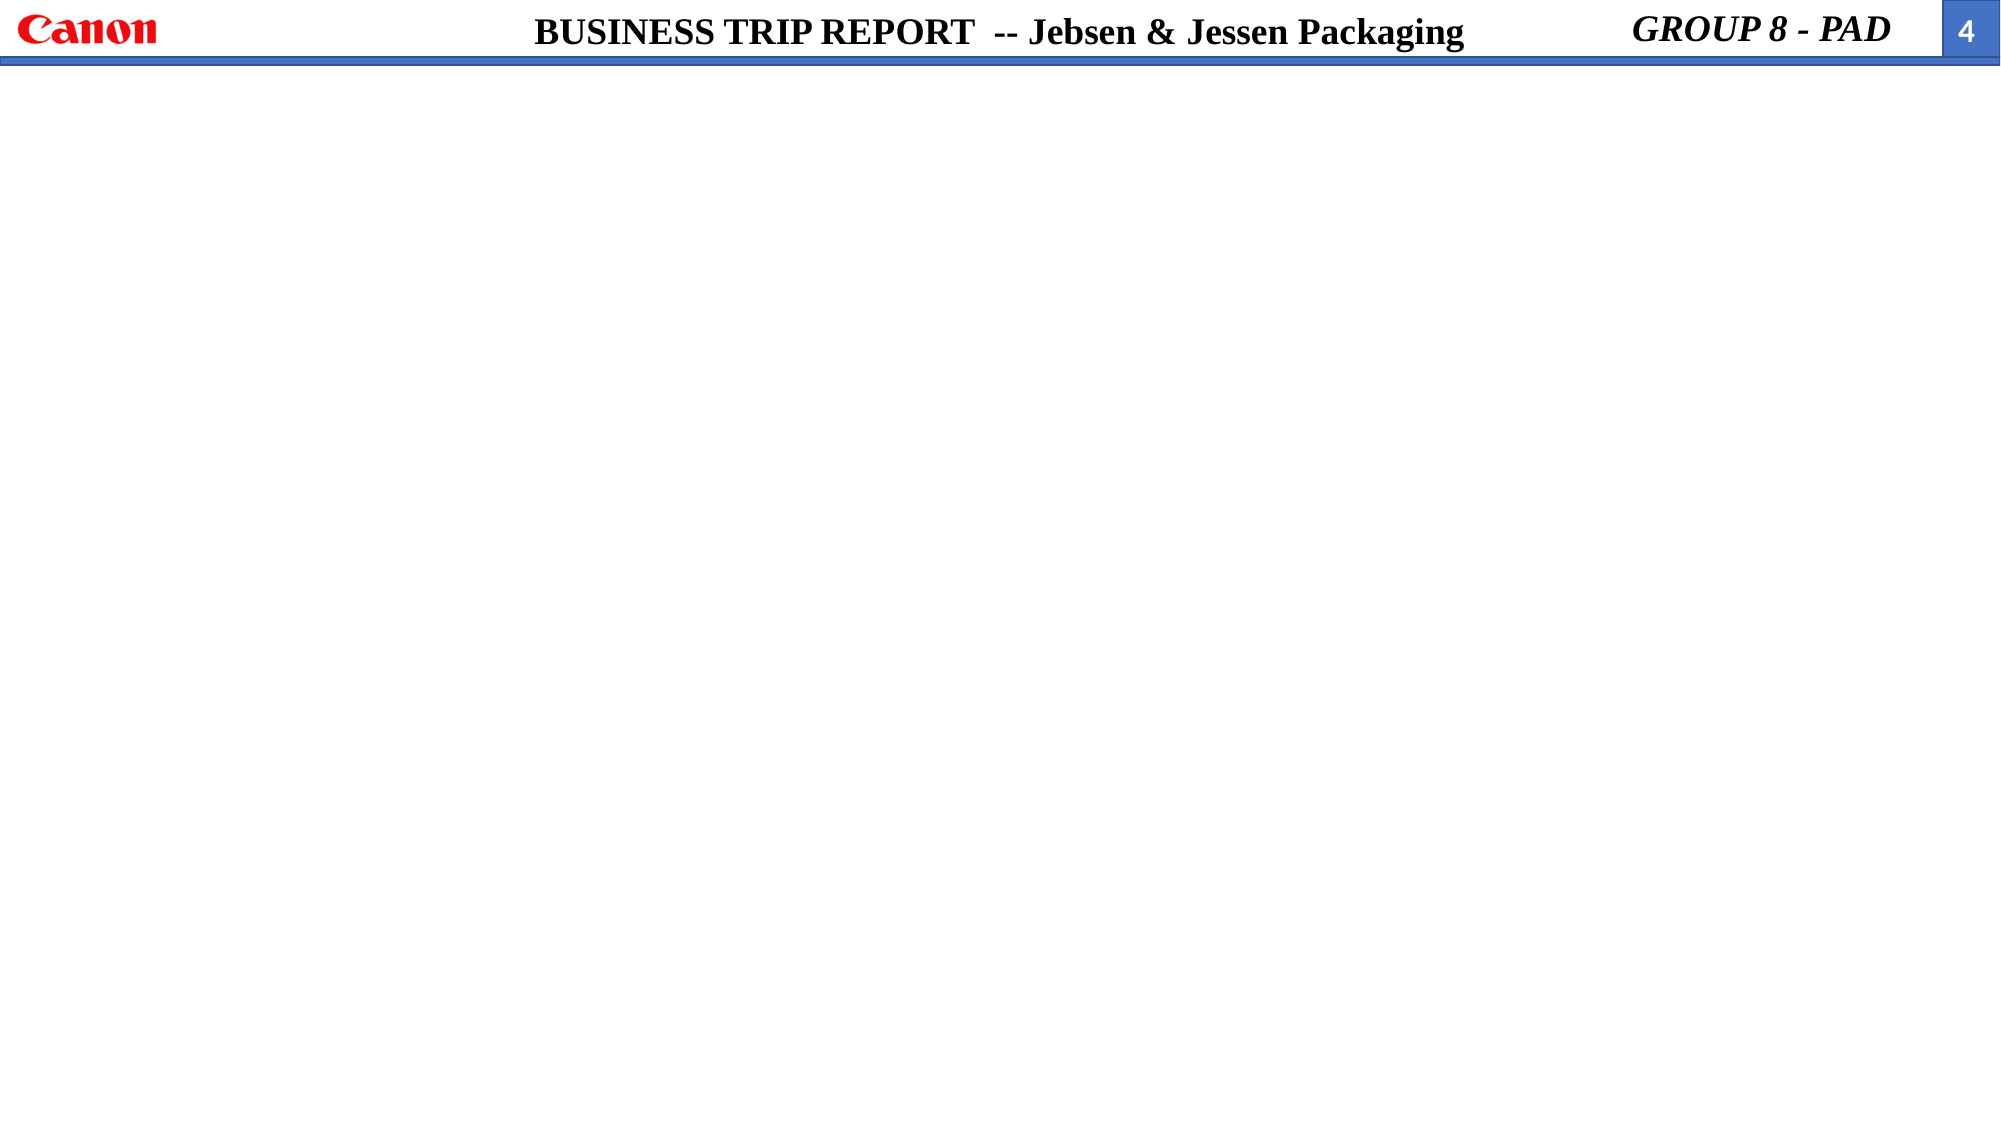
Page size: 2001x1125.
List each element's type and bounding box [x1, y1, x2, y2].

picture [15, 13, 159, 46]
